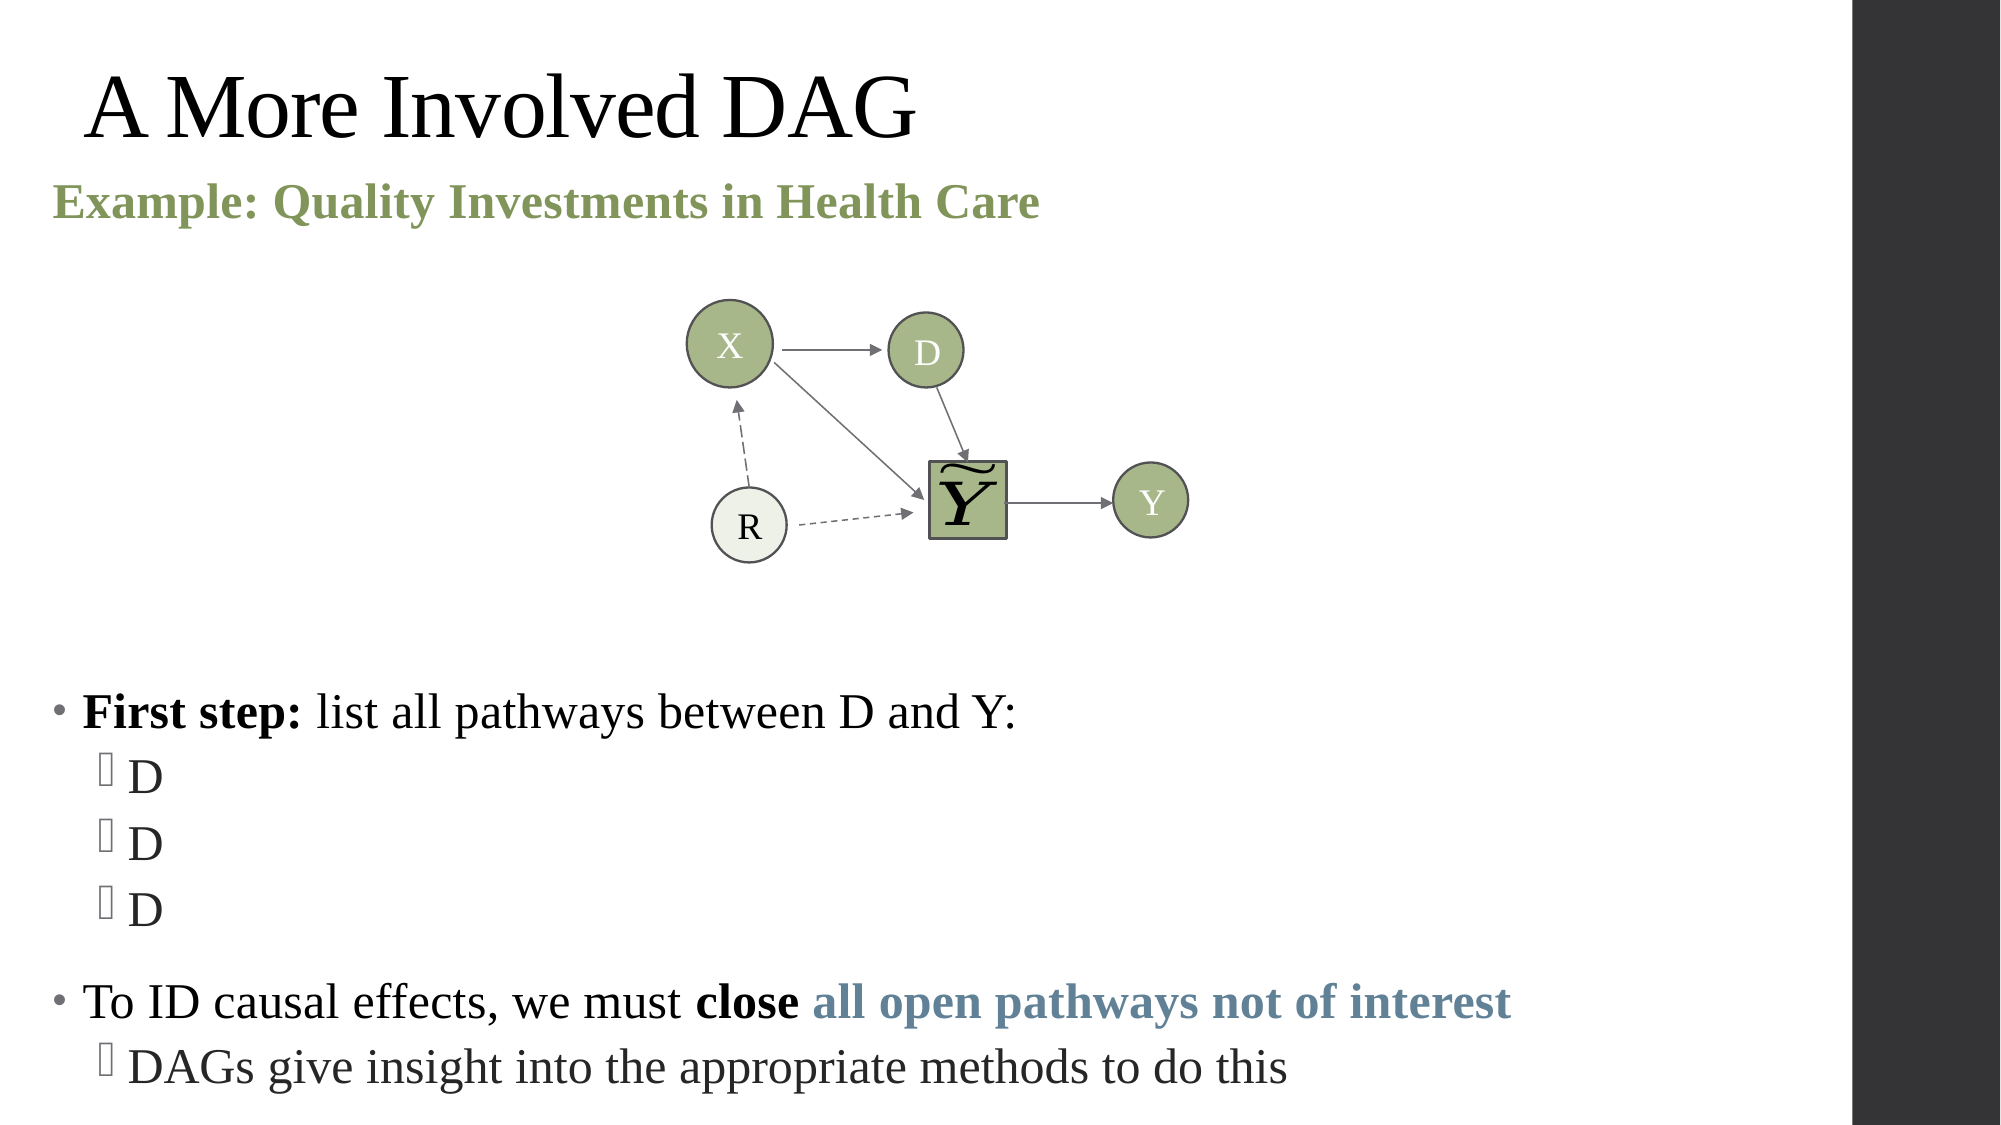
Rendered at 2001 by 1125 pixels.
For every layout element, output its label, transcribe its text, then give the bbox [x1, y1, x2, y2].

title A More Involved DAG [68, 50, 1325, 165]
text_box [686, 299, 1189, 563]
